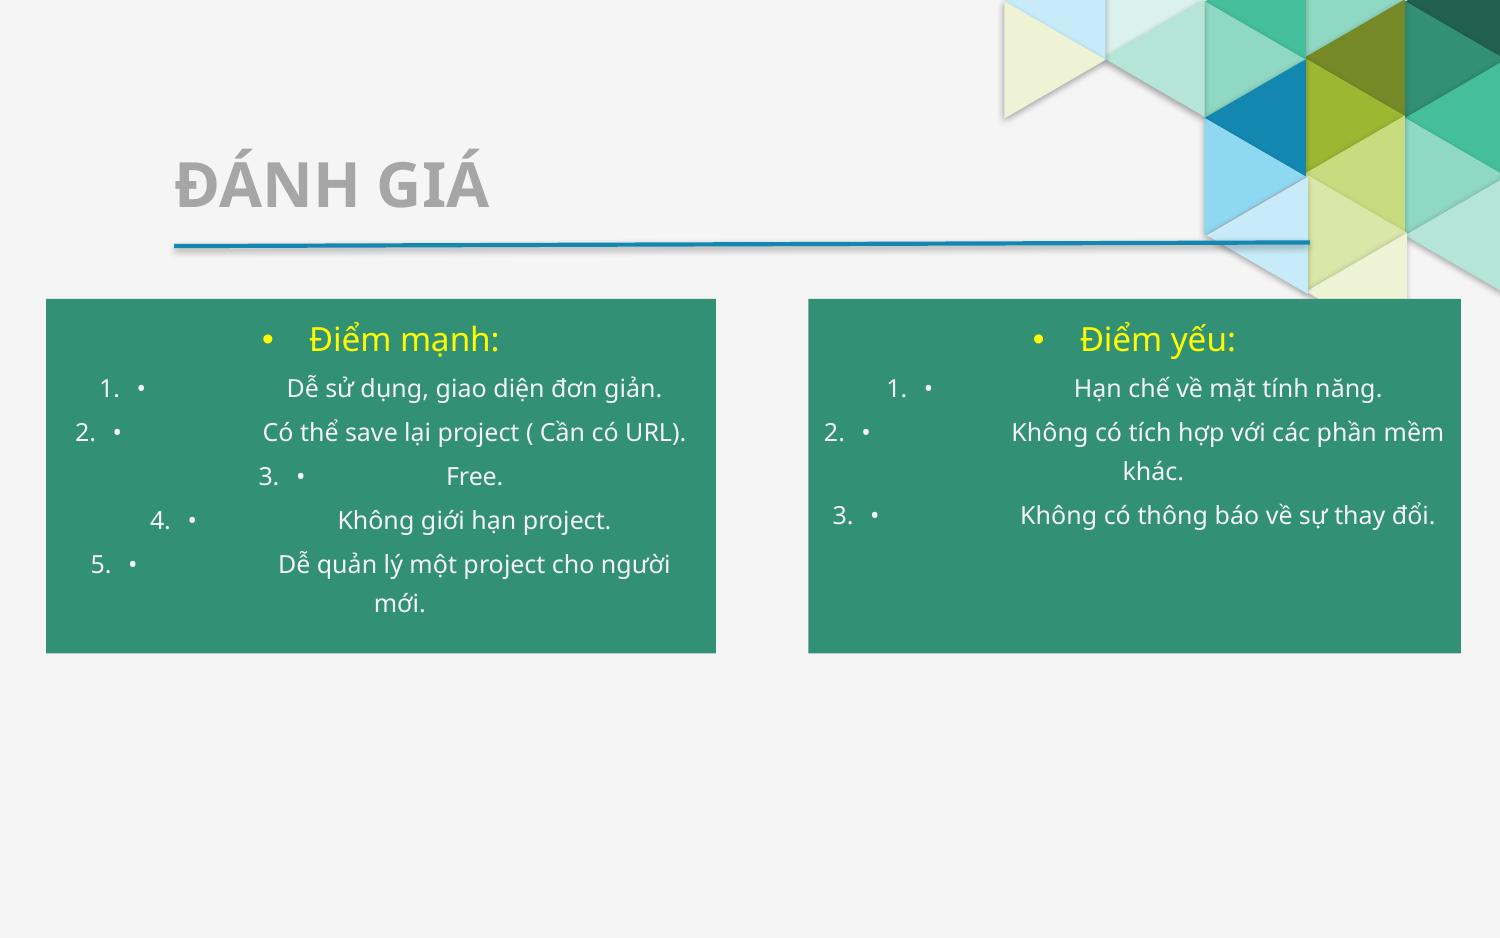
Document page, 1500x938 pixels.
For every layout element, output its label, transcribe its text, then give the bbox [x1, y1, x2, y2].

text_box Điểm yếu: • Hạn chế về mặt tính năng. • Không có tích hợp với các phần mềm khác. • Không có thông báo về sự thay đổi. [808, 298, 1461, 654]
list ĐÁNH GIÁ [174, 153, 1308, 213]
list Điểm mạnh: • Dễ sử dụng, giao diện đơn giản. • Có thể save lại project ( Cần có URL). • Free. • Không giới hạn project. • Dễ quản lý một project cho người mới. [46, 298, 716, 654]
